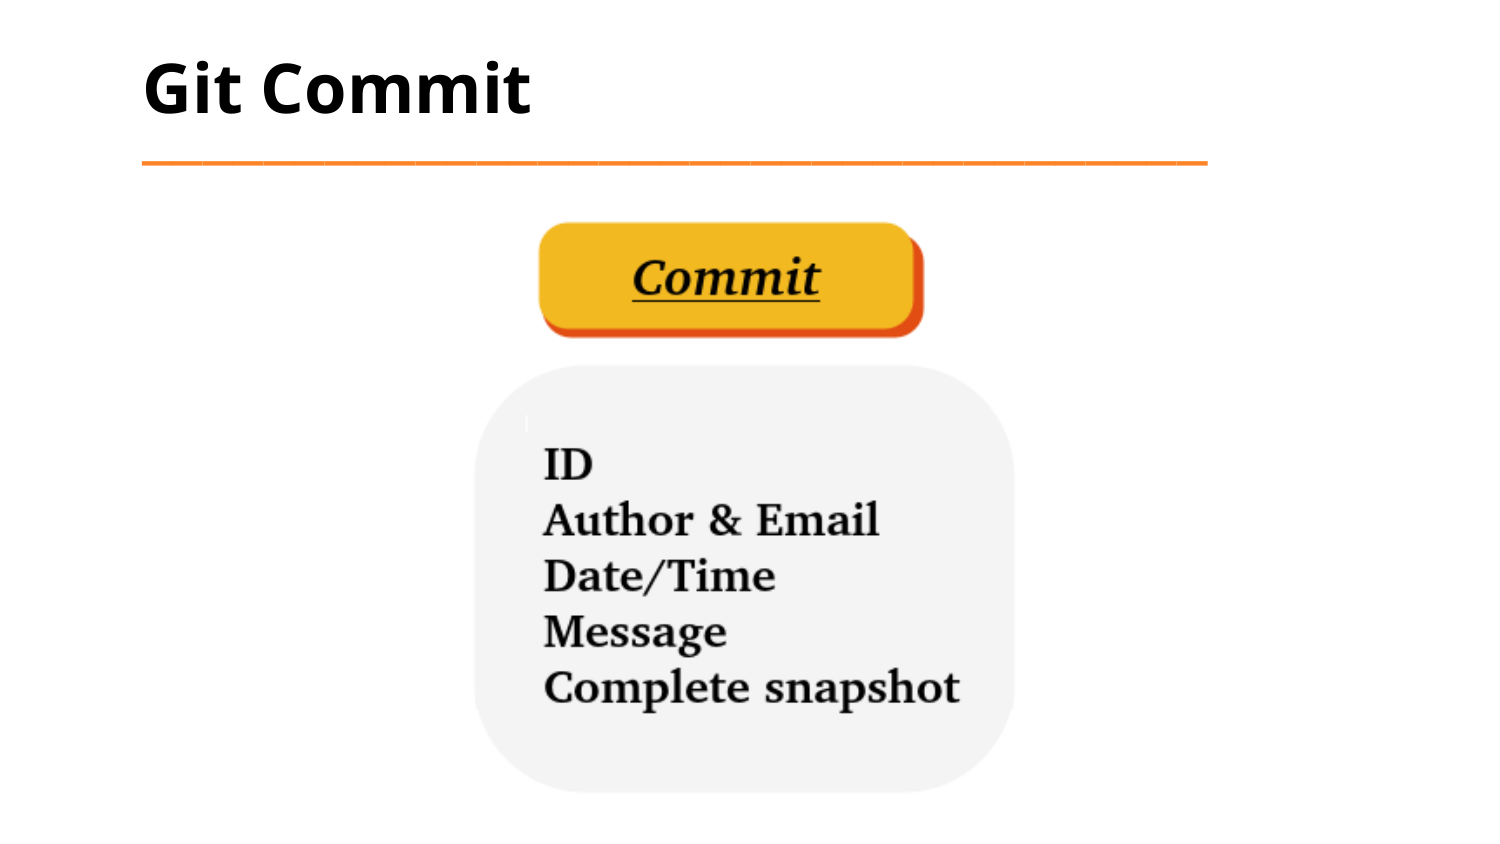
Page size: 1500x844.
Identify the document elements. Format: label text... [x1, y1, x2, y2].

title Git Commit ___________________________________ [131, 32, 1369, 212]
picture [427, 189, 1073, 832]
